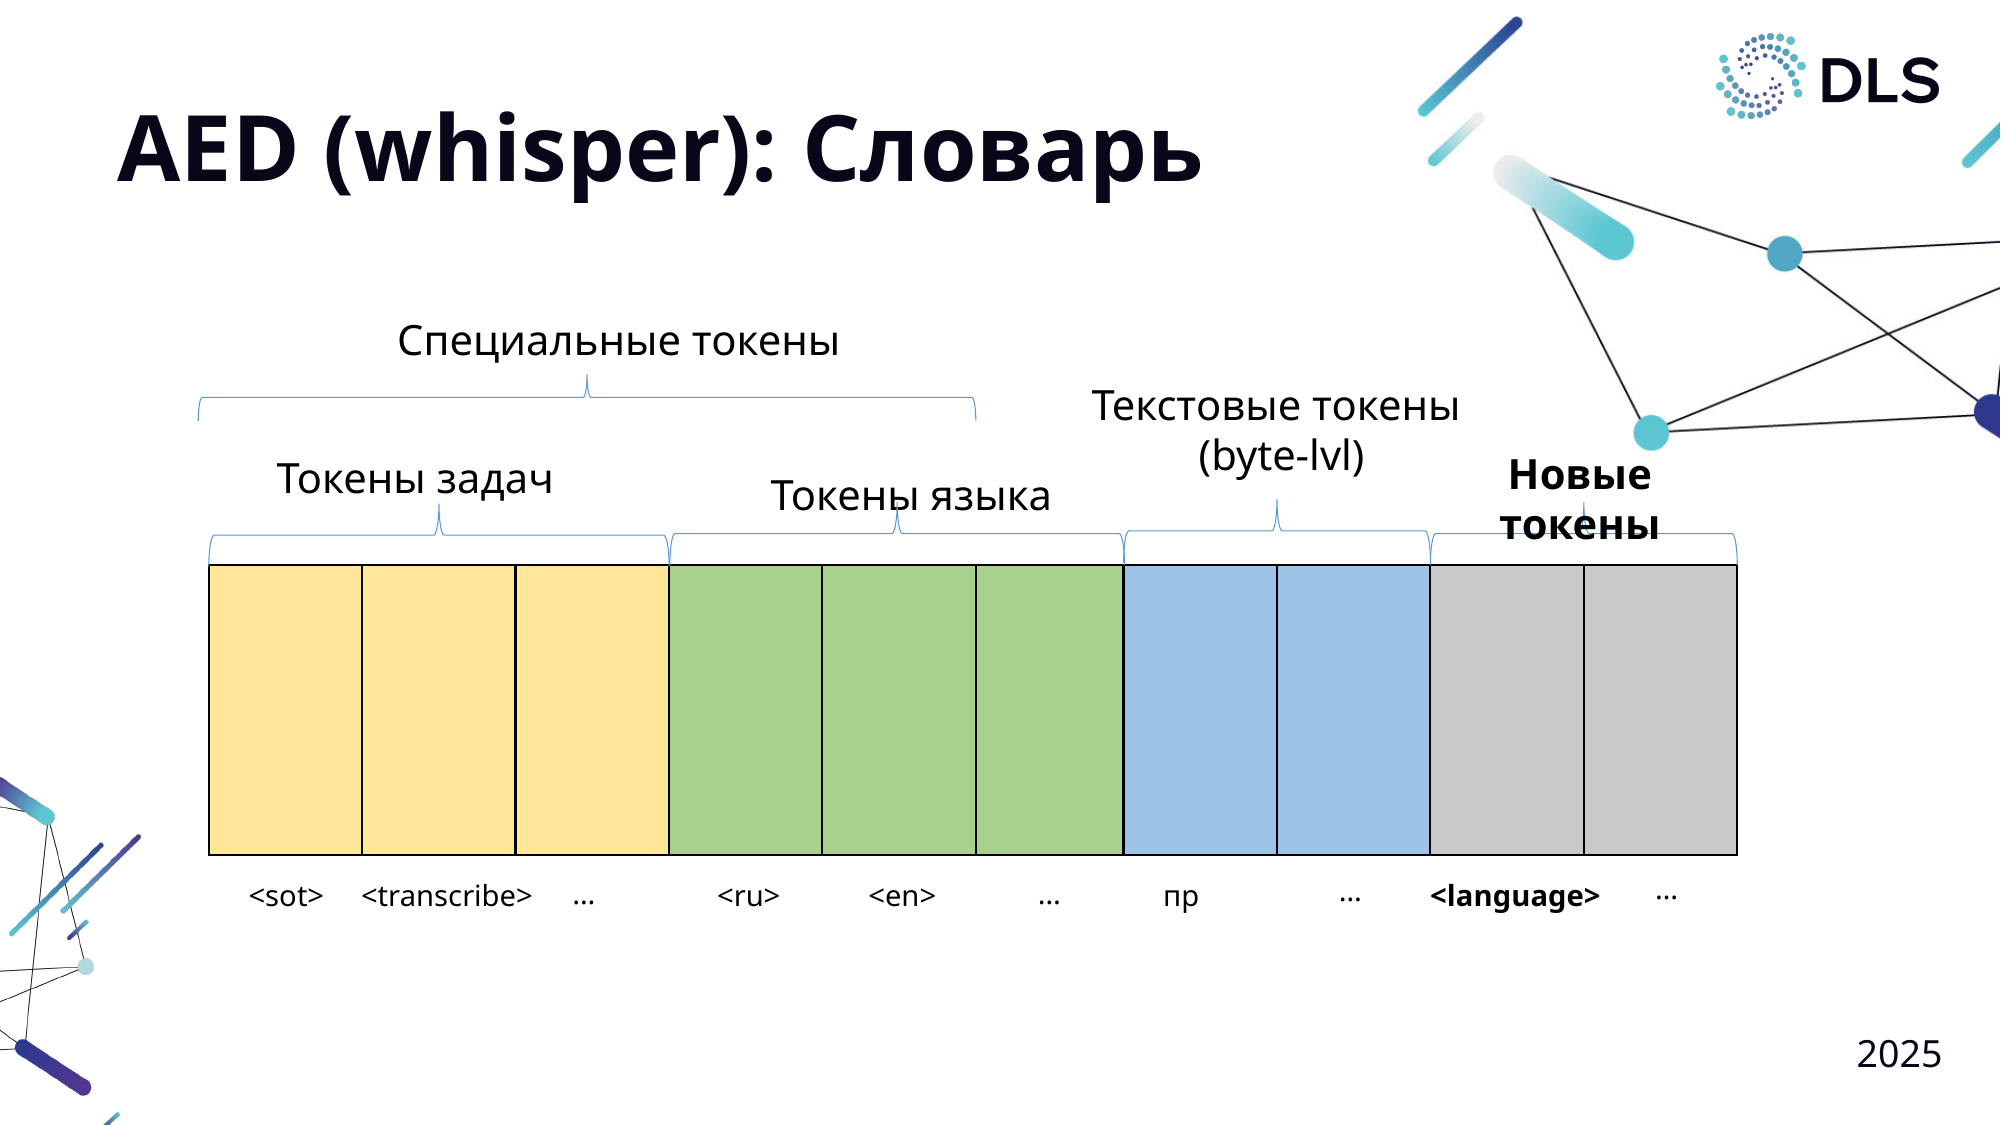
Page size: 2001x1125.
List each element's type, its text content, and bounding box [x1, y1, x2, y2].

text_box пр [1148, 869, 1215, 920]
text_box [1429, 556, 1738, 566]
text_box Токены языка [755, 461, 1087, 526]
text_box [208, 510, 670, 567]
text_box [1429, 566, 1583, 856]
text_box [821, 566, 975, 856]
text_box Специальные токены [382, 306, 865, 372]
text_box [208, 567, 361, 856]
text_box [1124, 499, 1430, 563]
text_box <transcribe> [346, 870, 548, 920]
text_box [1583, 566, 1738, 856]
picture [0, 0, 2000, 1125]
text_box Токены задач [261, 444, 616, 510]
text_box <en> [853, 870, 952, 921]
text_box [975, 566, 1122, 856]
text_box Новые токены [1414, 440, 1746, 556]
text_box Текстовые токены (byte-lvl) [1047, 371, 1516, 487]
text_box [361, 567, 515, 856]
text_box … [1640, 862, 1693, 913]
text_box [1276, 564, 1429, 856]
text_box … [1023, 867, 1076, 918]
text_box <ru> [702, 870, 796, 920]
text_box … [1324, 864, 1377, 915]
text_box [515, 567, 668, 856]
text_box <language> [1415, 869, 1616, 920]
text_box … [557, 867, 611, 918]
text_box [1122, 564, 1276, 856]
list 2025 [1745, 1022, 1958, 1079]
text_box [197, 373, 977, 421]
title AED (whisper): Словарь [102, 42, 1787, 261]
text_box [669, 502, 1126, 566]
text_box <sot> [233, 870, 340, 920]
text_box [668, 566, 821, 856]
